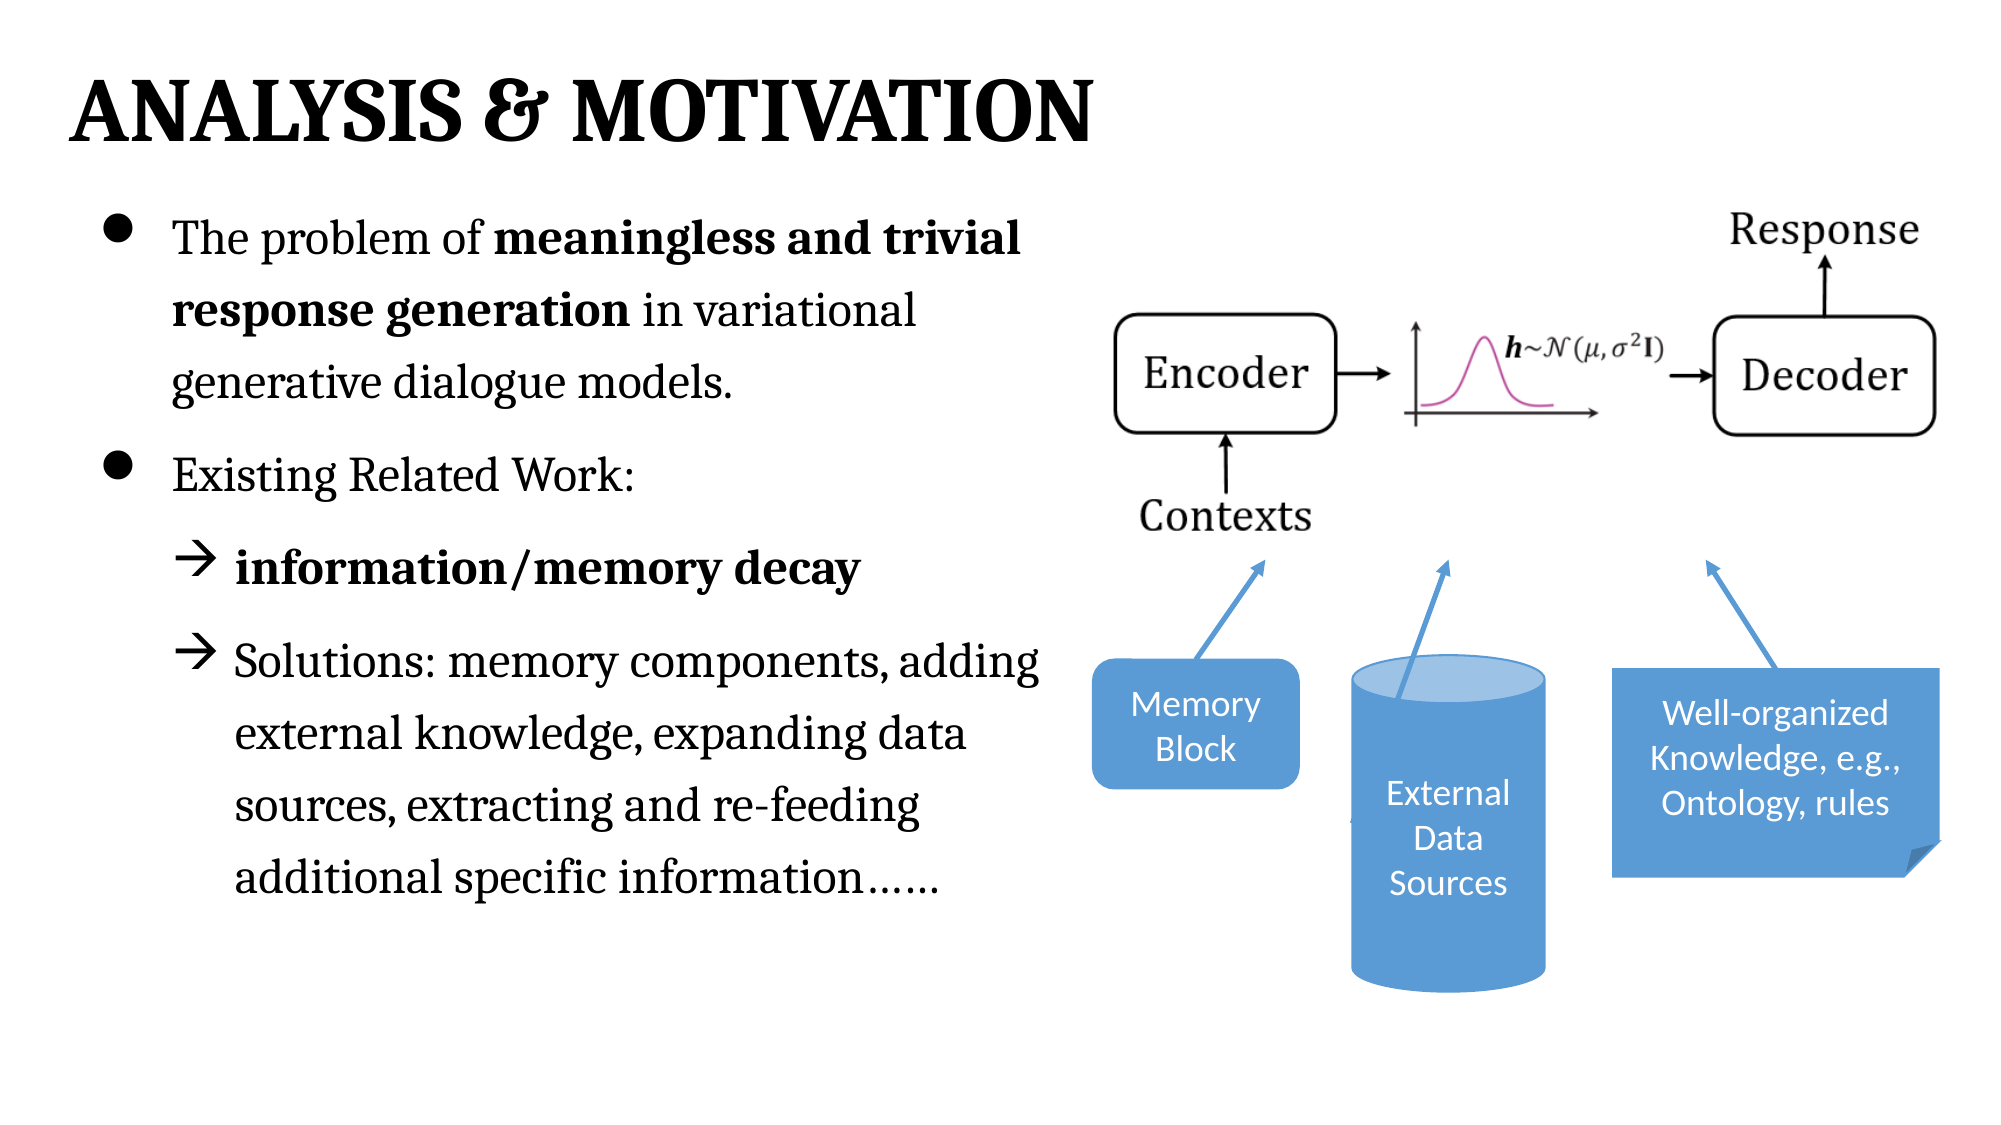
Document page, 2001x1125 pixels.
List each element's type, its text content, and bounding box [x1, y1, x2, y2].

text_box External Data Sources [1351, 654, 1546, 993]
text_box The problem of meaningless and trivial response generation in variational generative dialogue models. Existing Related Work: information/memory decay Solutions: memory components, adding external knowledge, expanding data sources, extracting and re-feeding additional specific information…… [81, 210, 1056, 1125]
text_box Memory Block [1091, 658, 1300, 790]
picture [1109, 209, 1944, 539]
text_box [1195, 559, 1266, 660]
text_box Well-organized Knowledge, e.g., Ontology, rules [1612, 668, 1942, 878]
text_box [1705, 559, 1776, 670]
text_box ANALYSIS & MOTIVATION [0, 0, 1168, 210]
